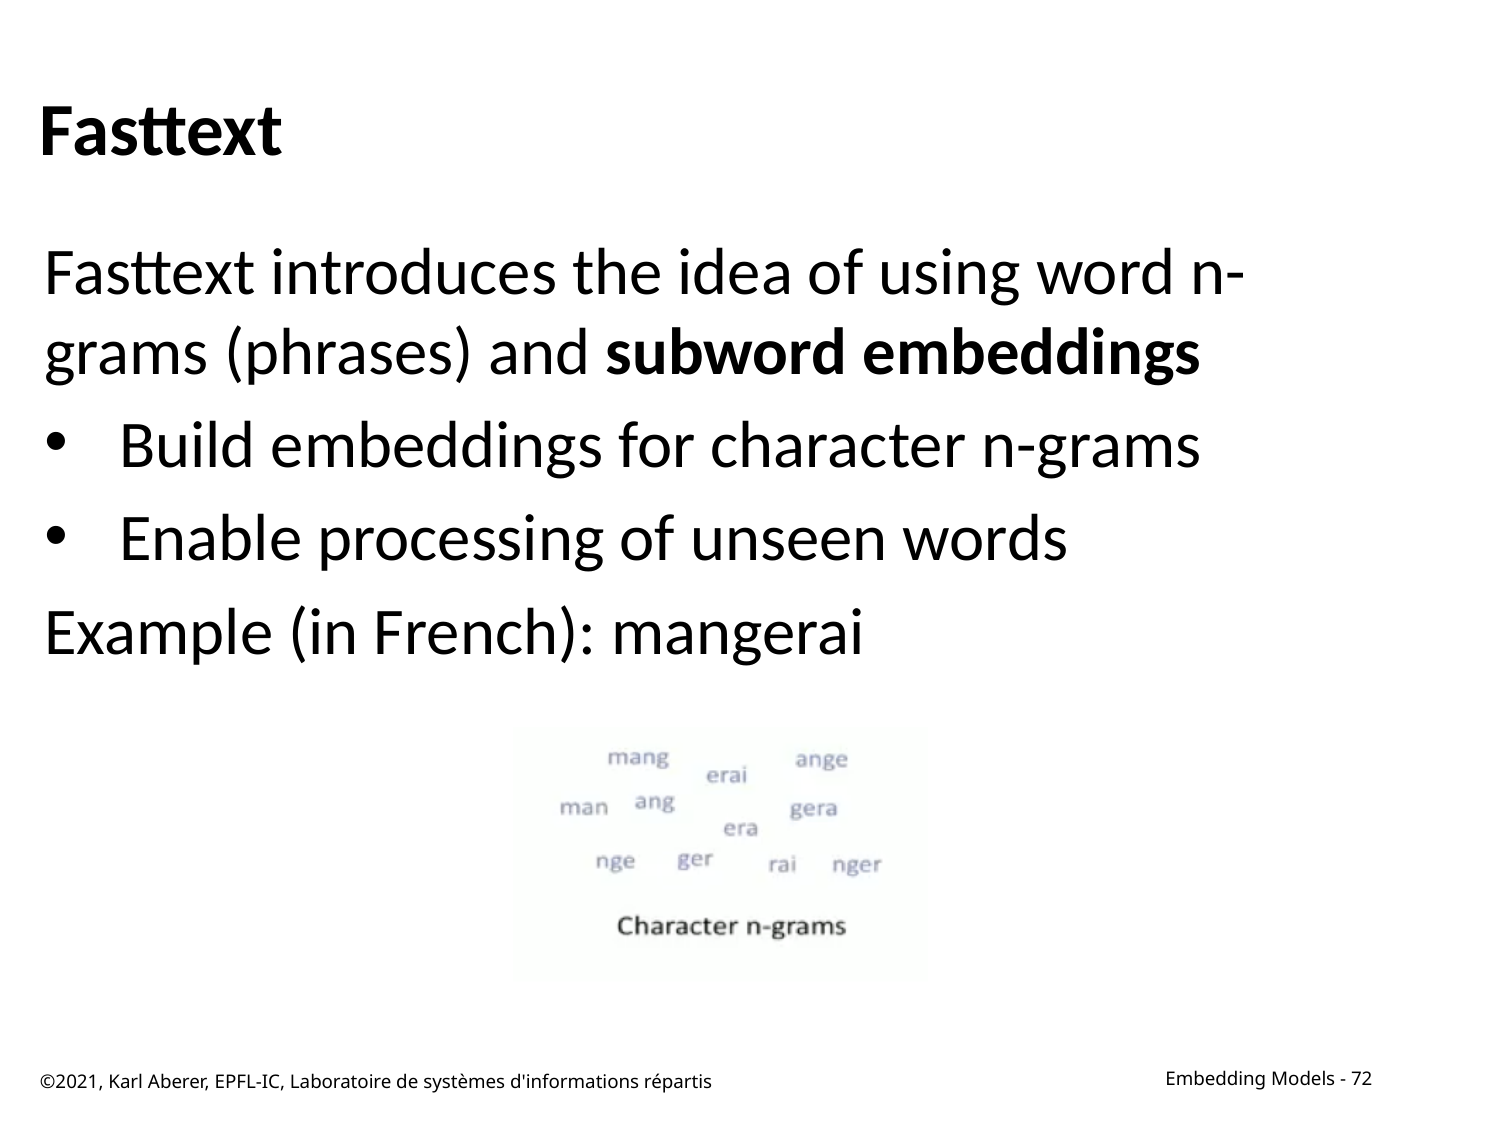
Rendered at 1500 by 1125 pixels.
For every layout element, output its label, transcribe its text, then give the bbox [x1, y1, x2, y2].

picture [513, 727, 928, 984]
title Fasttext [24, 49, 1388, 201]
footer ©2021, Karl Aberer, EPFL-IC, Laboratoire de systèmes d'informations répartis [24, 1062, 988, 1101]
list Fasttext introduces the idea of using word n-grams (phrases) and subword embeddings Build embeddings for character n-grams Enable processing of unseen words Example (in French): mangerai [29, 219, 1393, 1046]
